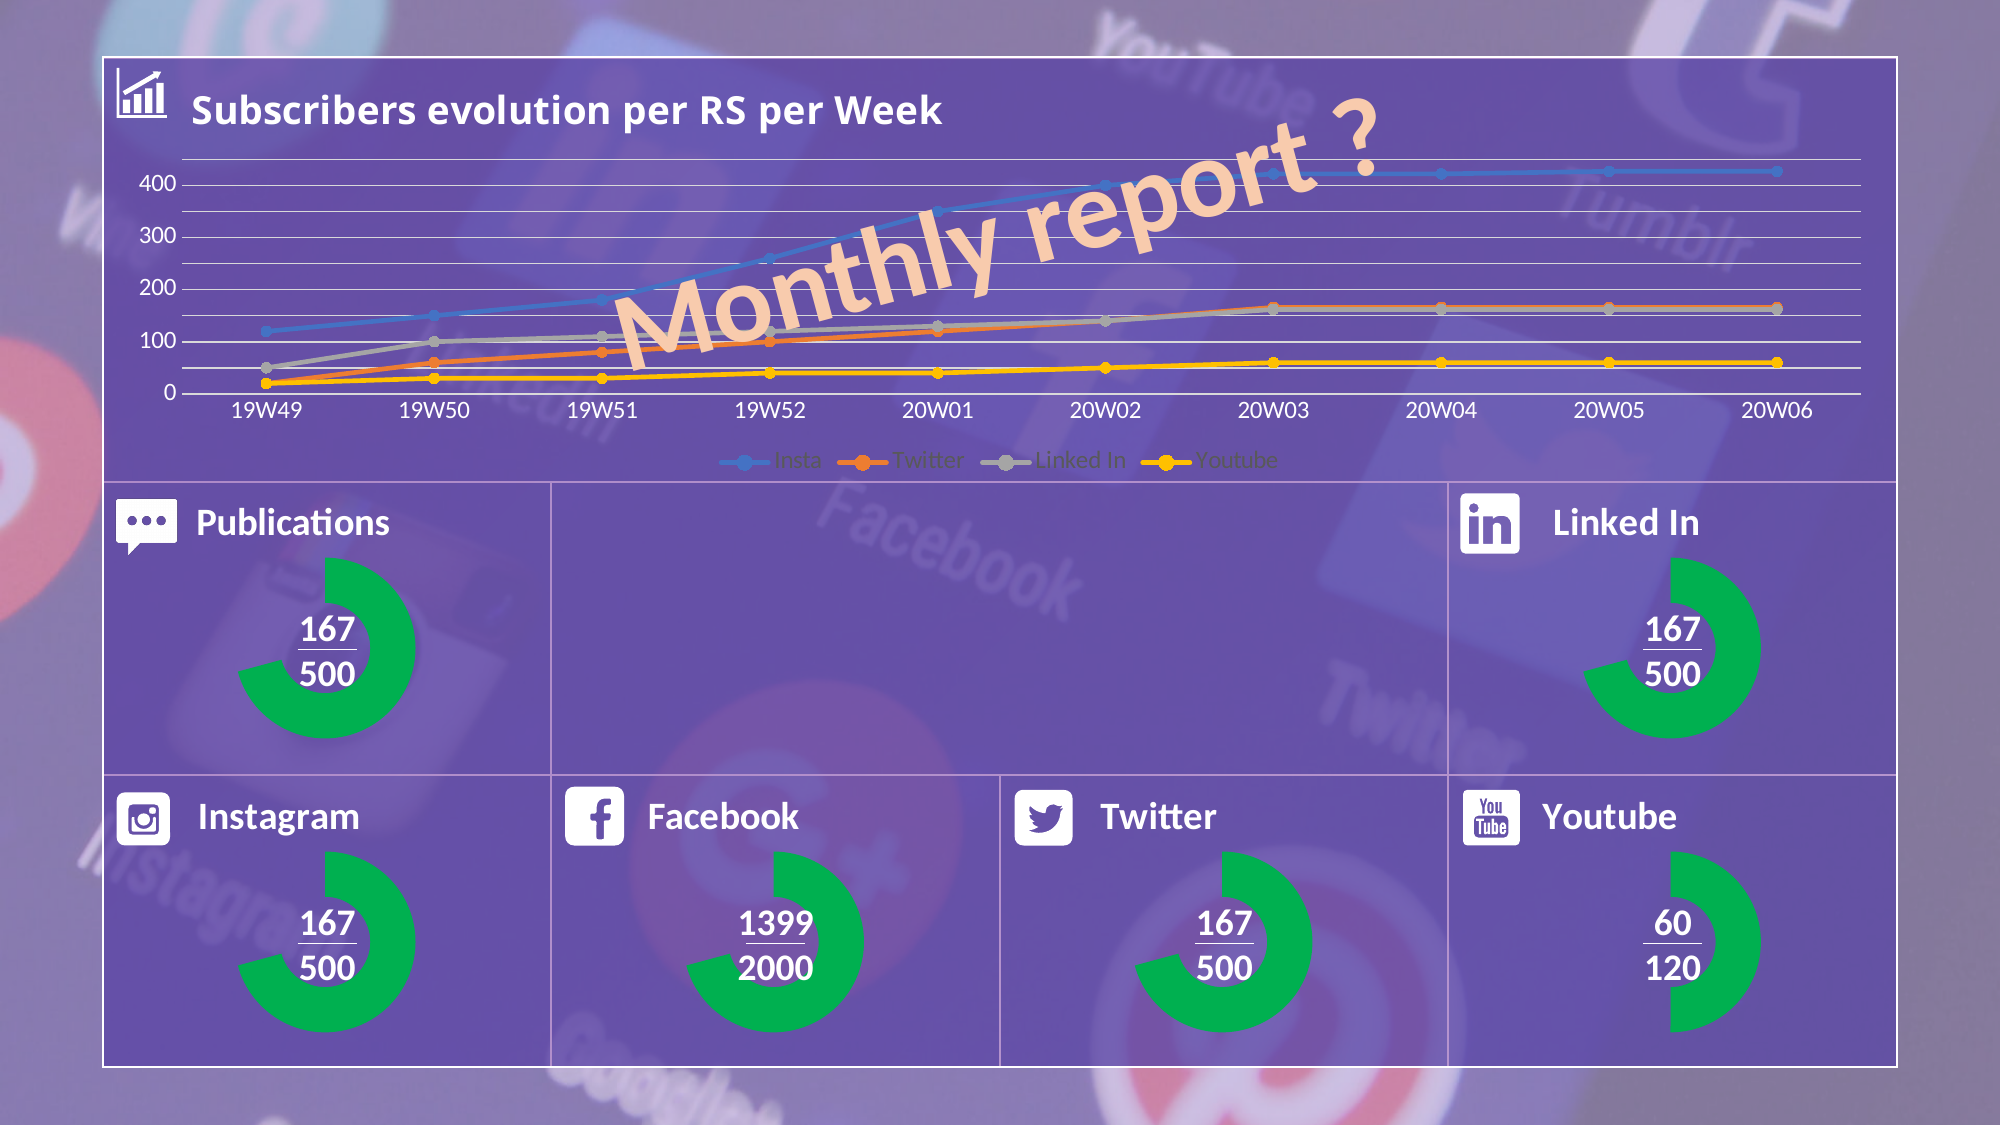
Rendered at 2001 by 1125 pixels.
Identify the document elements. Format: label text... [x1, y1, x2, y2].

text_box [1448, 775, 1897, 1068]
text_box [551, 775, 999, 1068]
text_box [552, 482, 1448, 775]
text_box Monthly report ? [1345, 47, 1383, 57]
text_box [1448, 481, 1897, 775]
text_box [102, 481, 552, 775]
chart [102, 58, 1897, 482]
picture [102, 483, 190, 571]
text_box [999, 775, 1448, 1068]
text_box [102, 775, 551, 1068]
